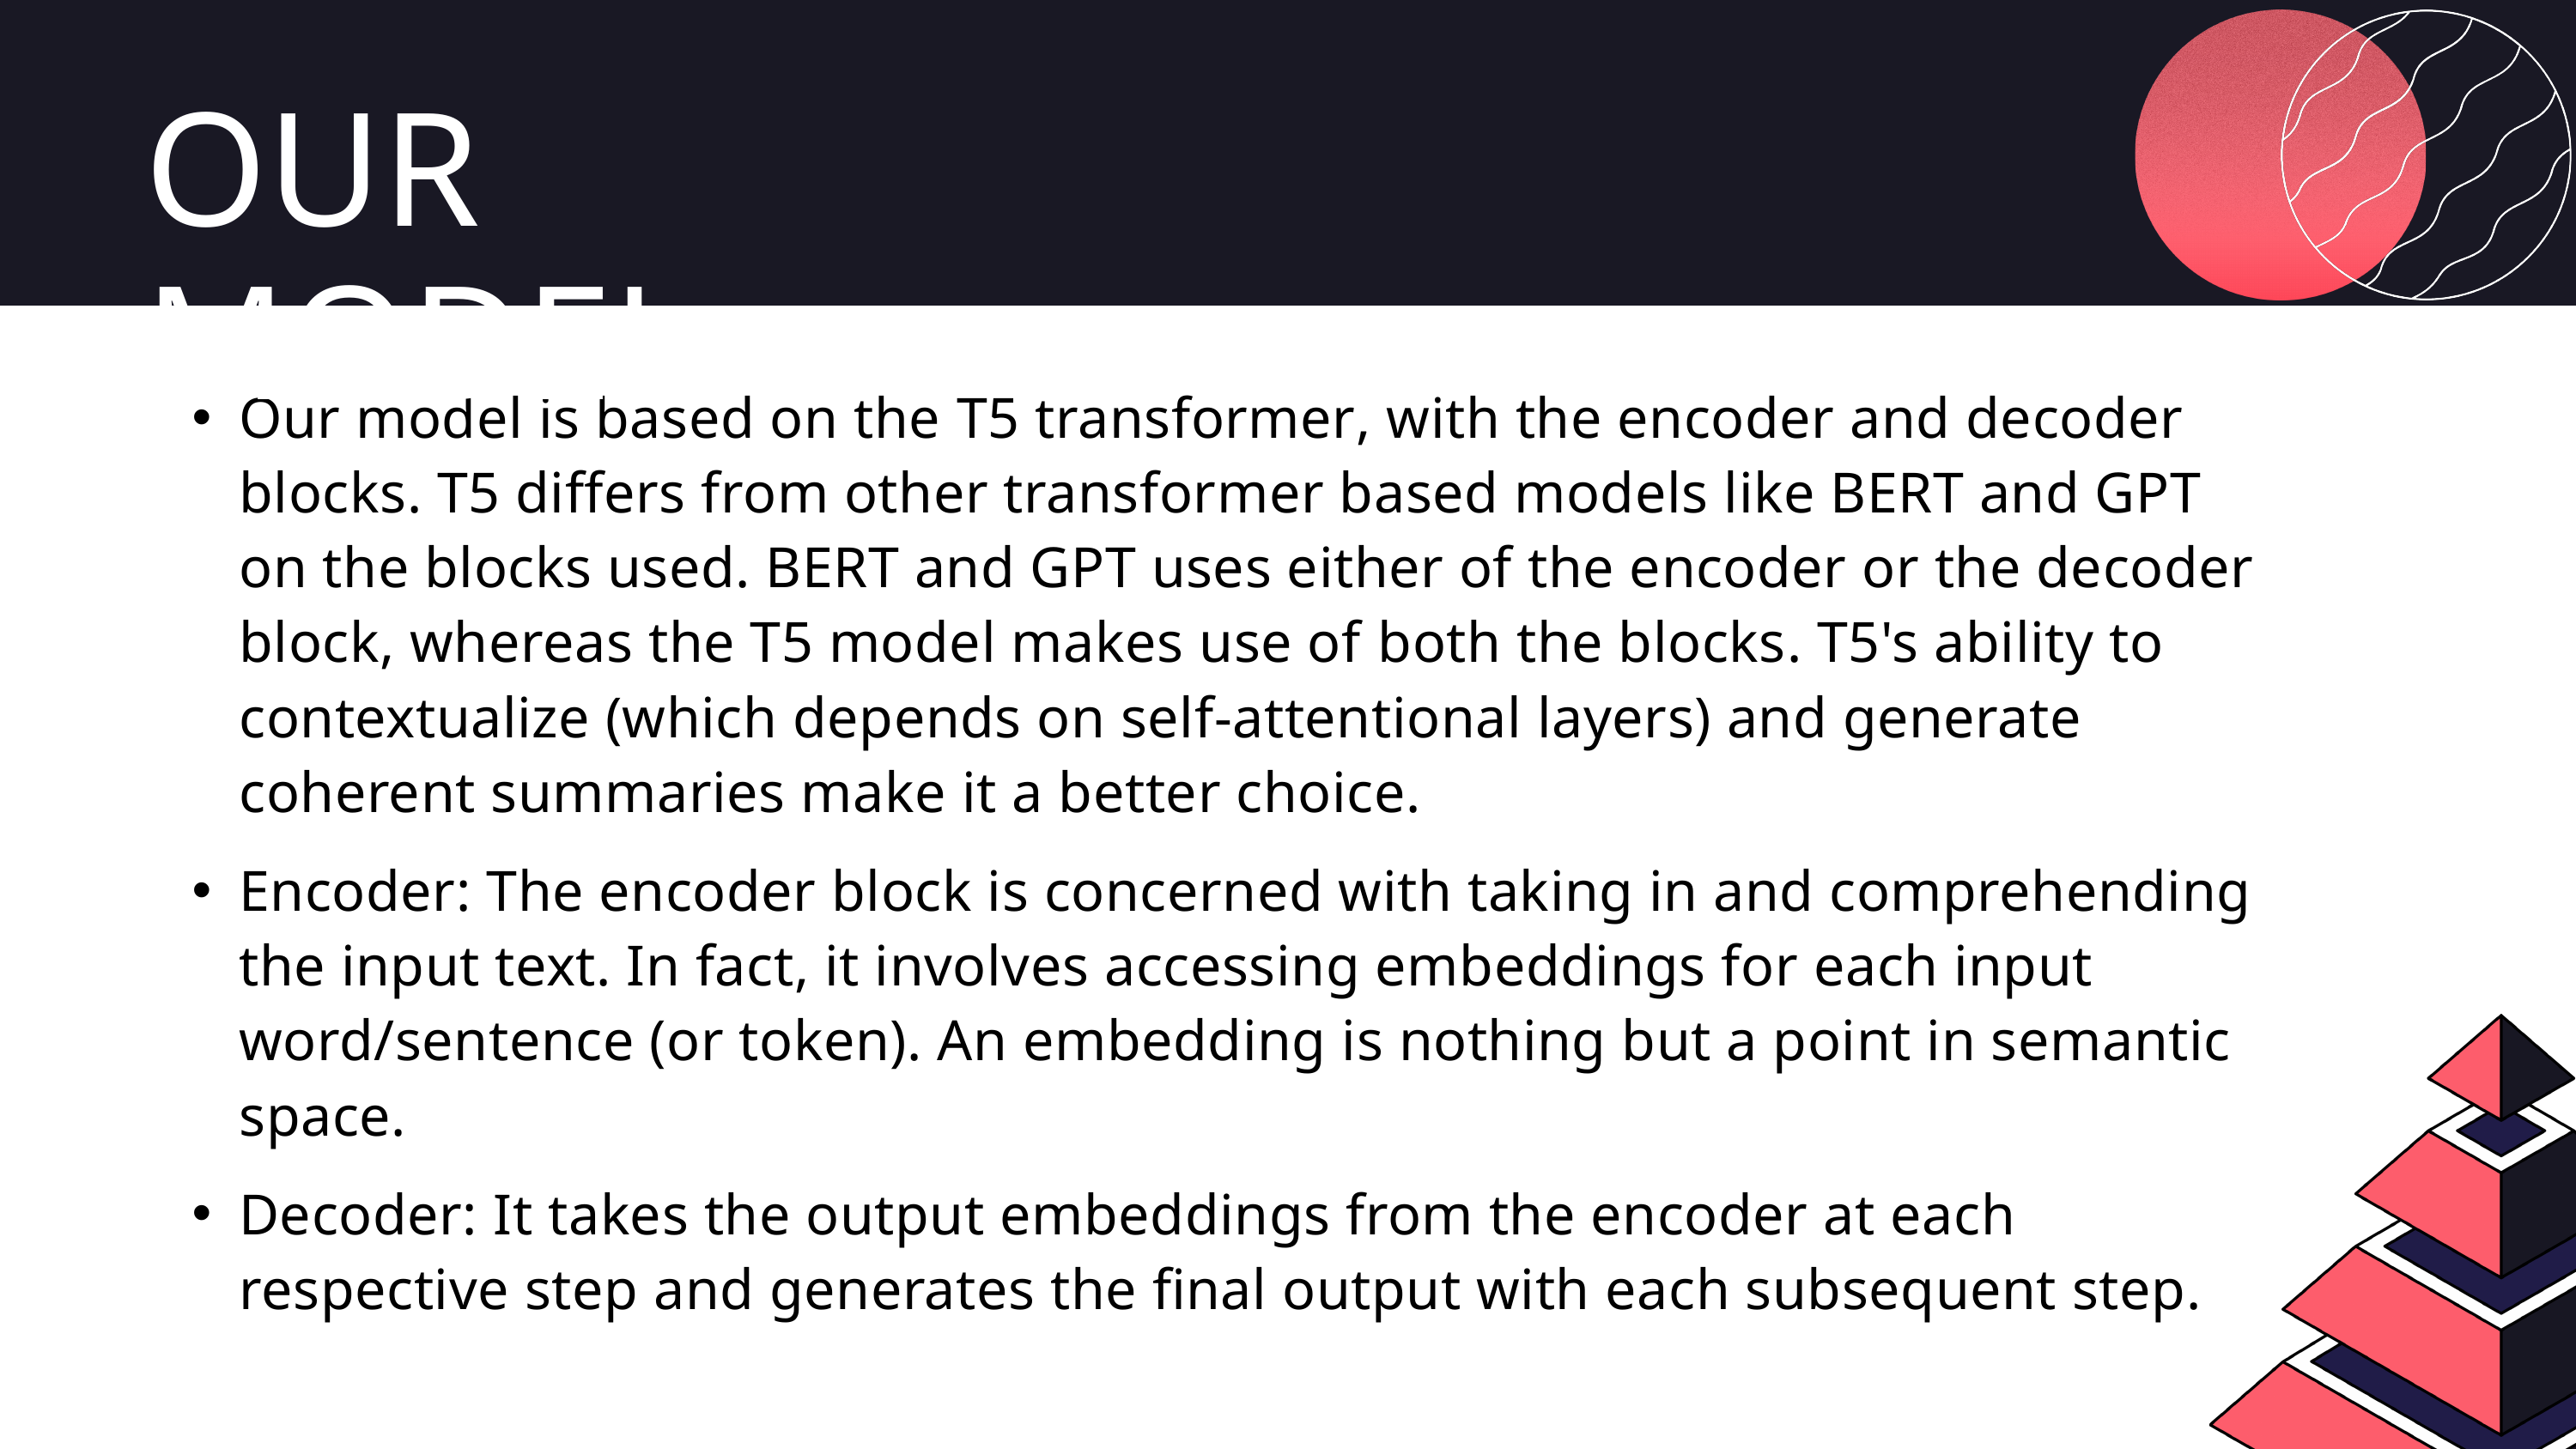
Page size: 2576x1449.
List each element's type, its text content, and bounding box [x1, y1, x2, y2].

text_box Our model is based on the T5 transformer, with the encoder and decoder blocks. T5 differs from other transformer based models like BERT and GPT on the blocks used. BERT and GPT uses either of the encoder or the decoder block, whereas the T5 model makes use of both the blocks. T5's ability to contextualize (which depends on self-attentional layers) and generate coherent summaries make it a better choice. Encoder: The encoder block is concerned with taking in and comprehending the input text. In fact, it involves accessing embeddings for each input word/sentence (or token). An embedding is nothing but a point in semantic space. Decoder: It takes the output embeddings from the encoder at each respective step and generates the final output with each subsequent step. [144, 374, 2275, 1321]
text_box OUR MODEL [144, 316, 1060, 431]
text_box [2208, 1014, 2576, 1449]
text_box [2135, 9, 2572, 300]
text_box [0, 0, 2576, 306]
